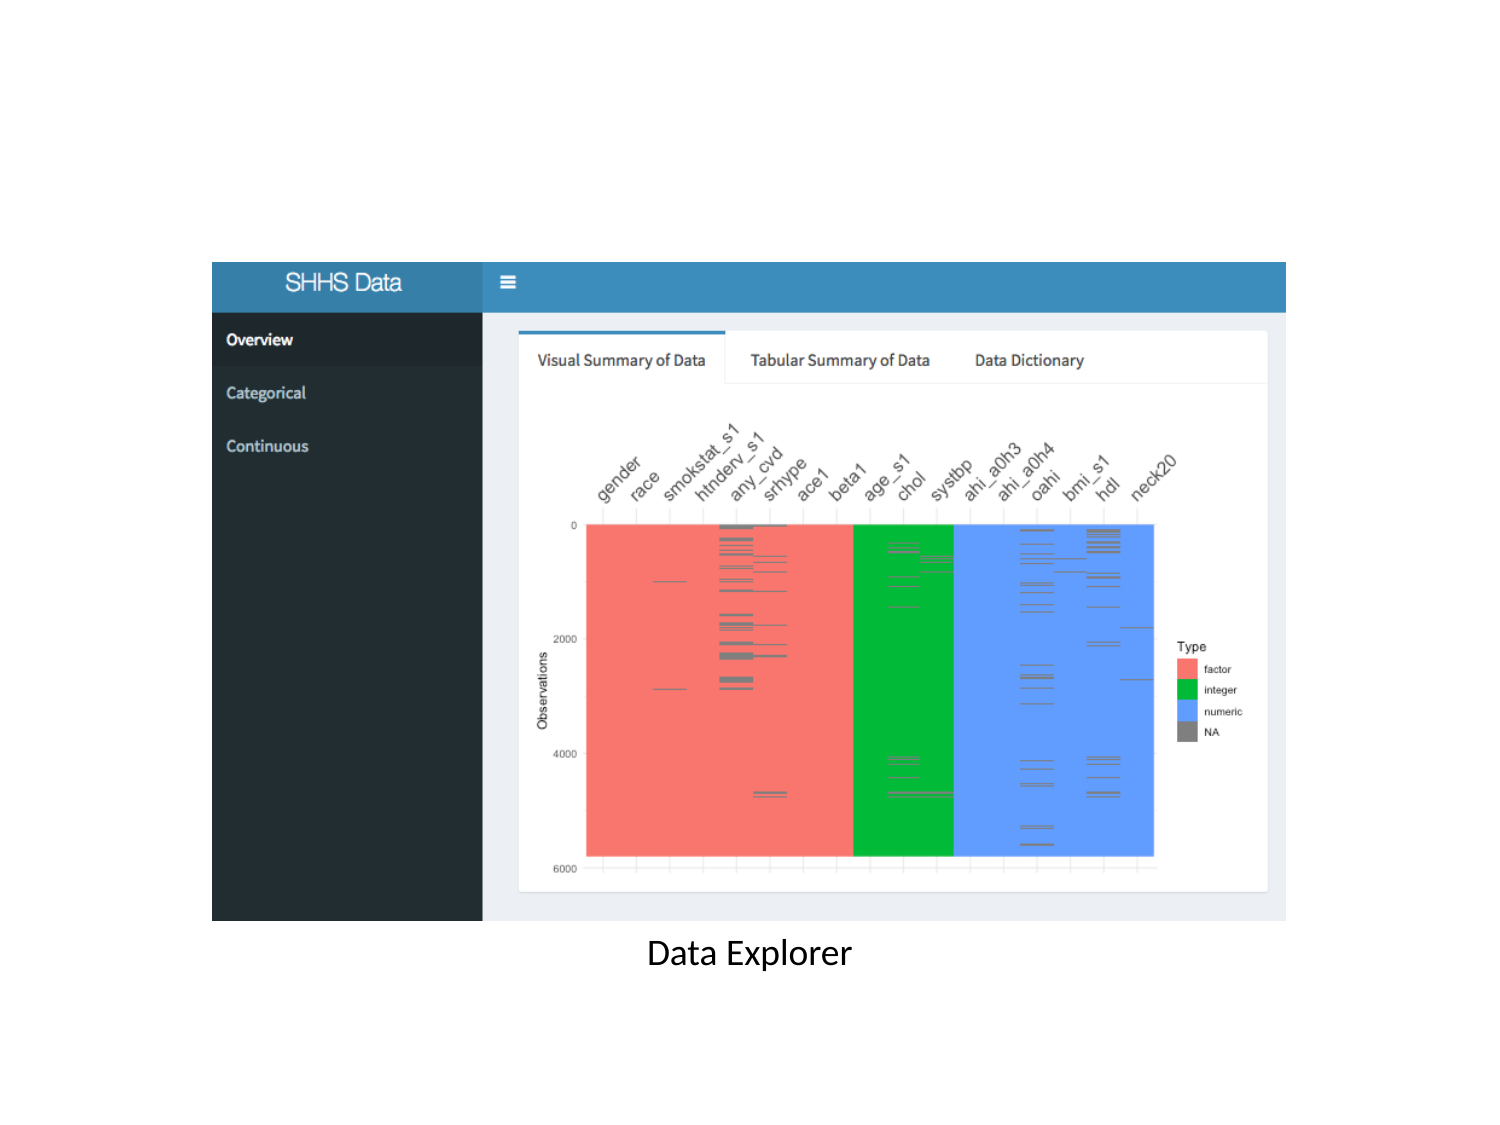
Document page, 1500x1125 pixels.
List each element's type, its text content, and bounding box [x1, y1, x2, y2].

picture [212, 262, 1286, 921]
text_box Data Explorer [74, 920, 1425, 1005]
